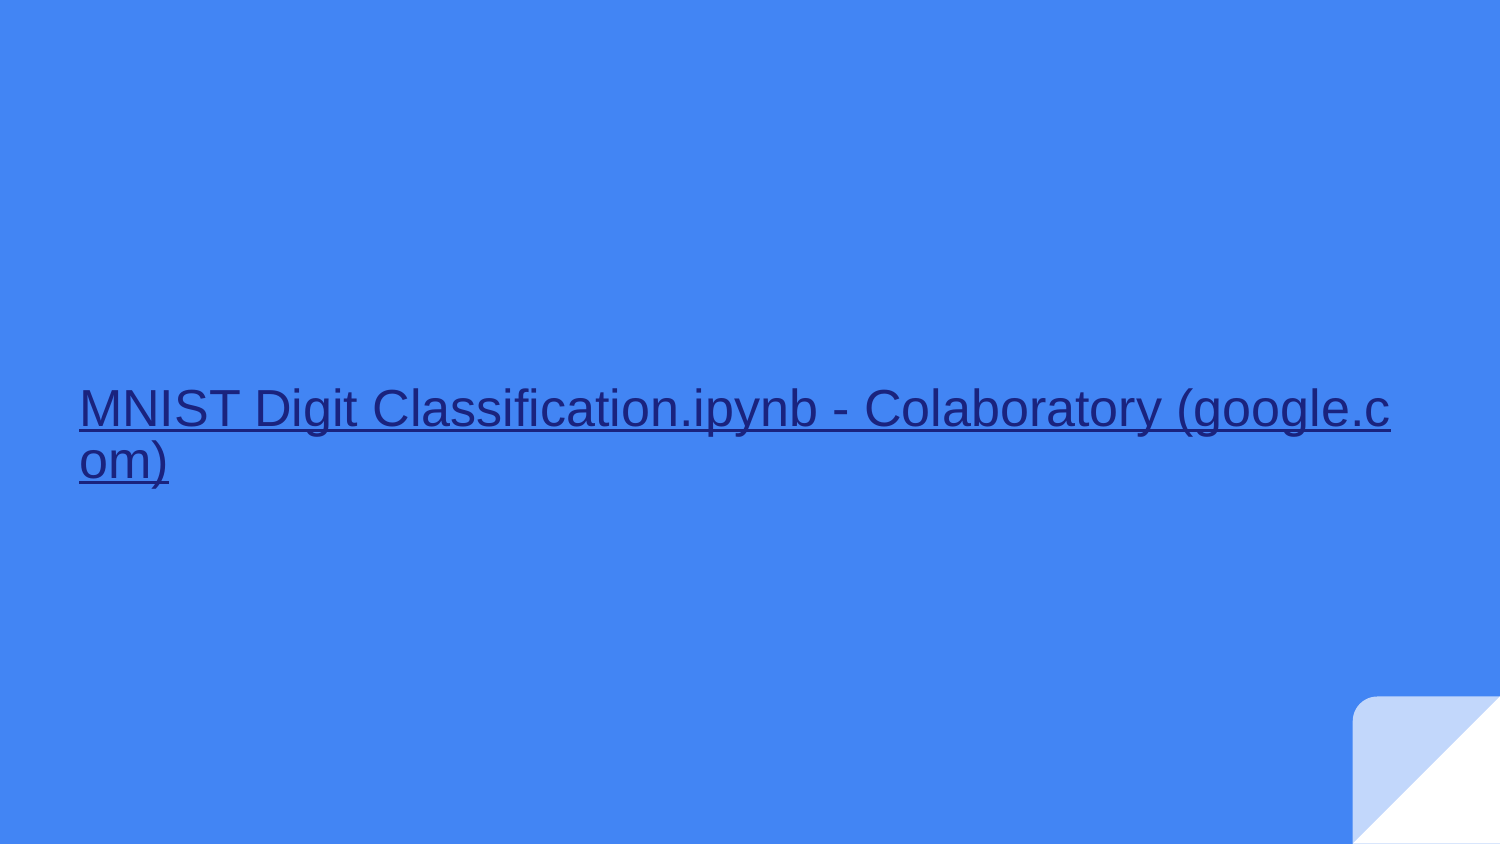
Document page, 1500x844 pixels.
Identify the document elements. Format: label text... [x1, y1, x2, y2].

title MNIST Digit Classification.ipynb - Colaboratory (google.com) [64, 298, 1413, 452]
